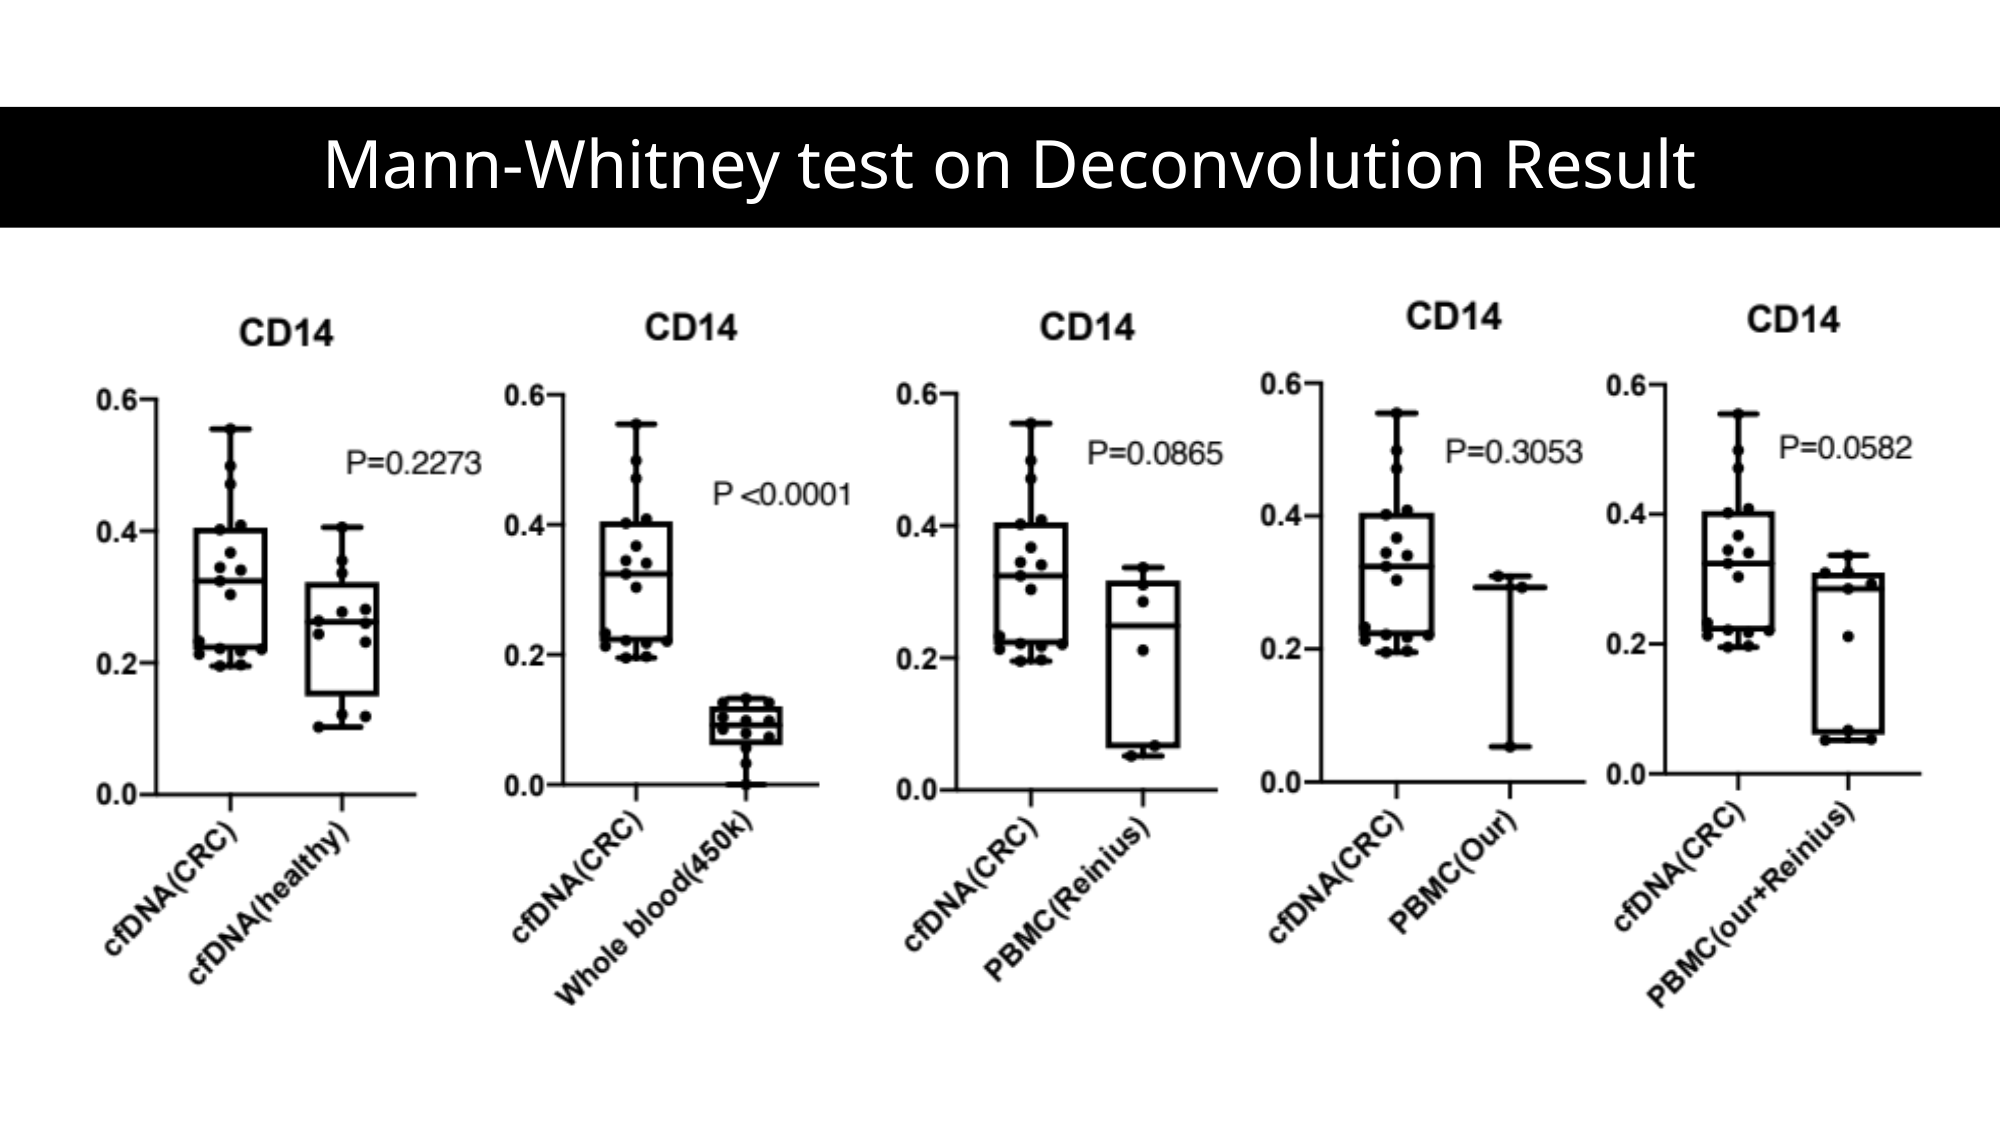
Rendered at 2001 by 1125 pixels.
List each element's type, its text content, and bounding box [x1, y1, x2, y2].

picture [1601, 284, 1954, 1021]
picture [91, 297, 494, 995]
picture [499, 292, 865, 1018]
picture [891, 293, 1239, 993]
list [1255, 282, 1602, 958]
text_box [0, 106, 2000, 229]
title Mann-Whitney test on Deconvolution Result [91, 105, 1931, 228]
